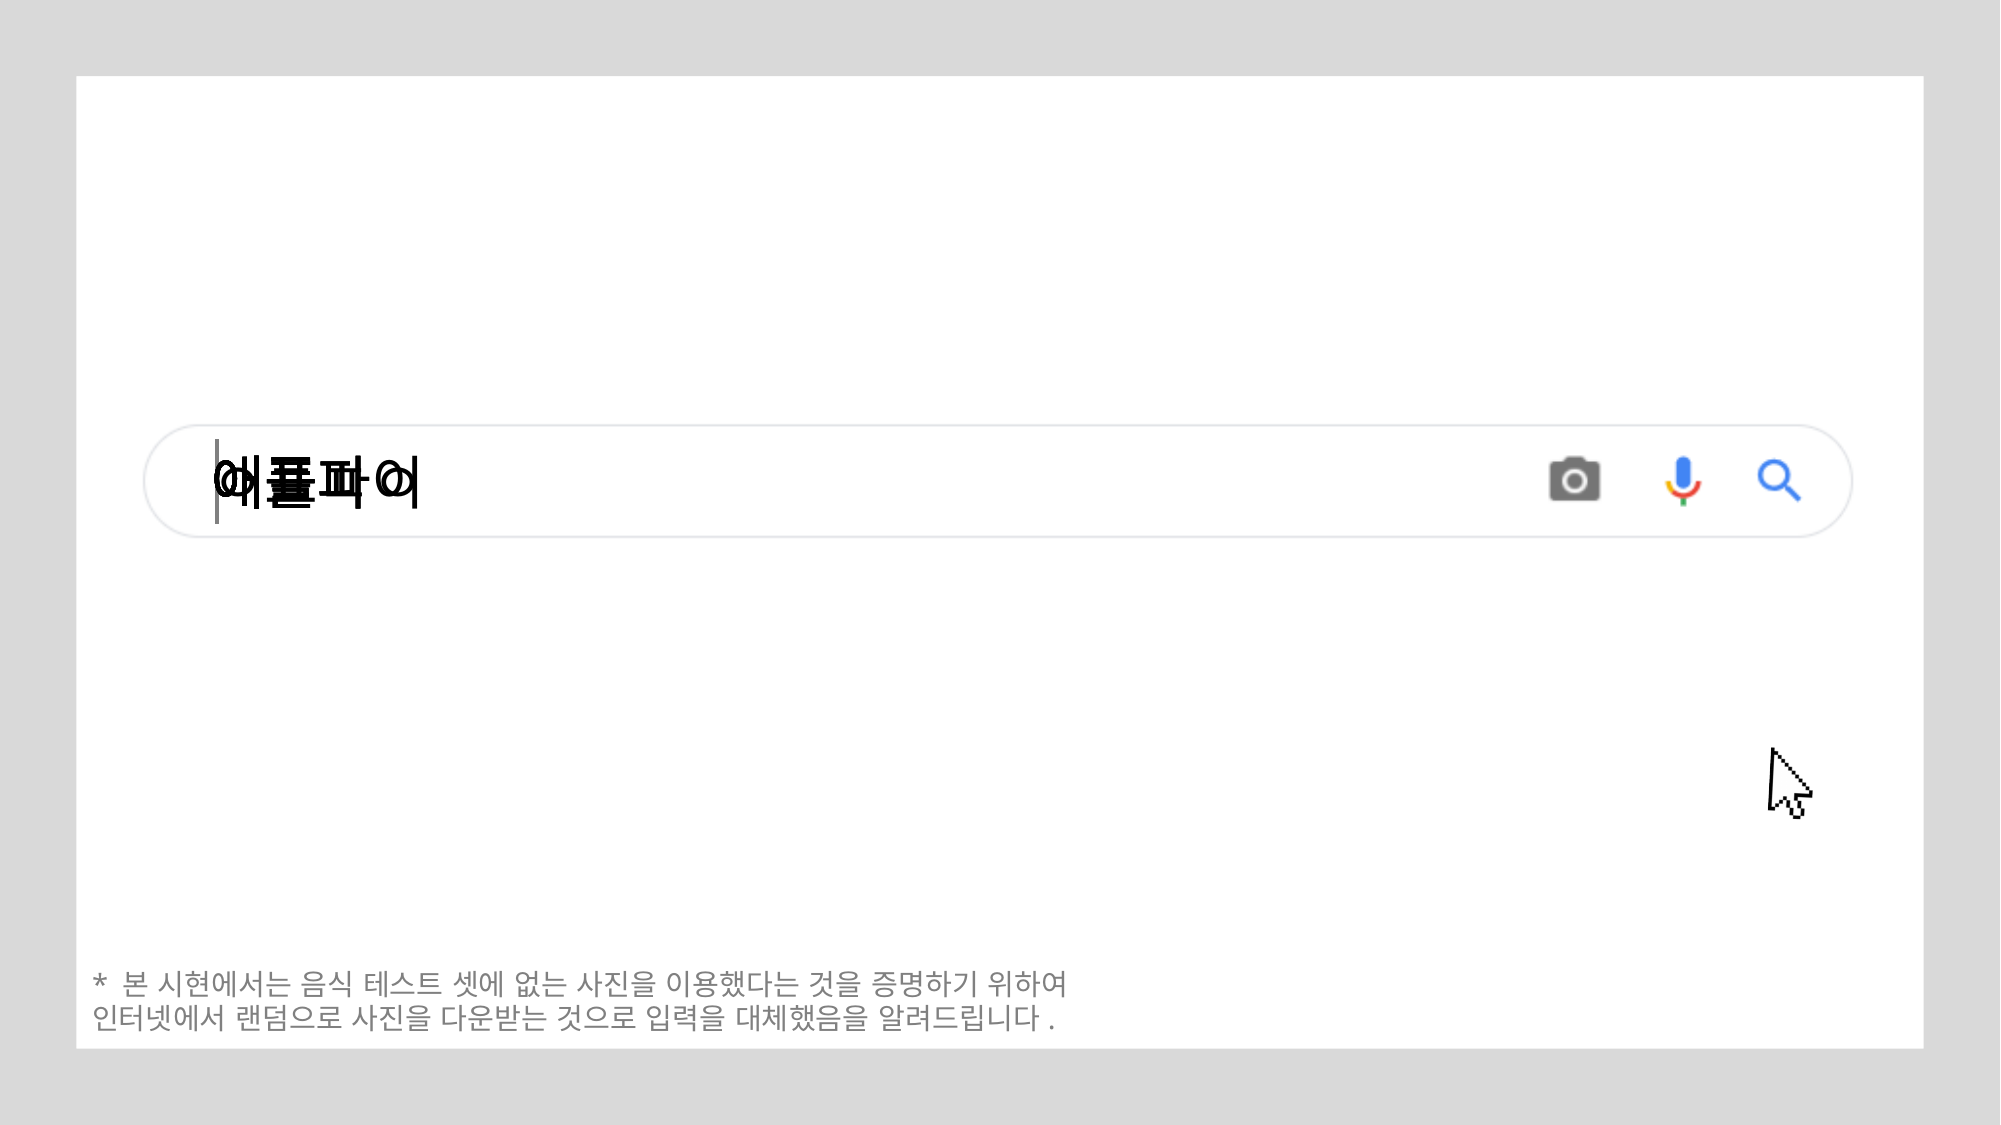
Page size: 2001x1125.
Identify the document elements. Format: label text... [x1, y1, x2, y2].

picture [1768, 748, 1814, 820]
picture [130, 415, 1870, 554]
text_box * 본 시현에서는 음식 테스트 셋에 없는 사진을 이용했다는 것을 증명하기 위하여 인터넷에서 랜덤으로 사진을 다운받는 것으로 입력을 대체했음을 알려드립니다. [77, 958, 1316, 1044]
text_box [0, 0, 2000, 1125]
